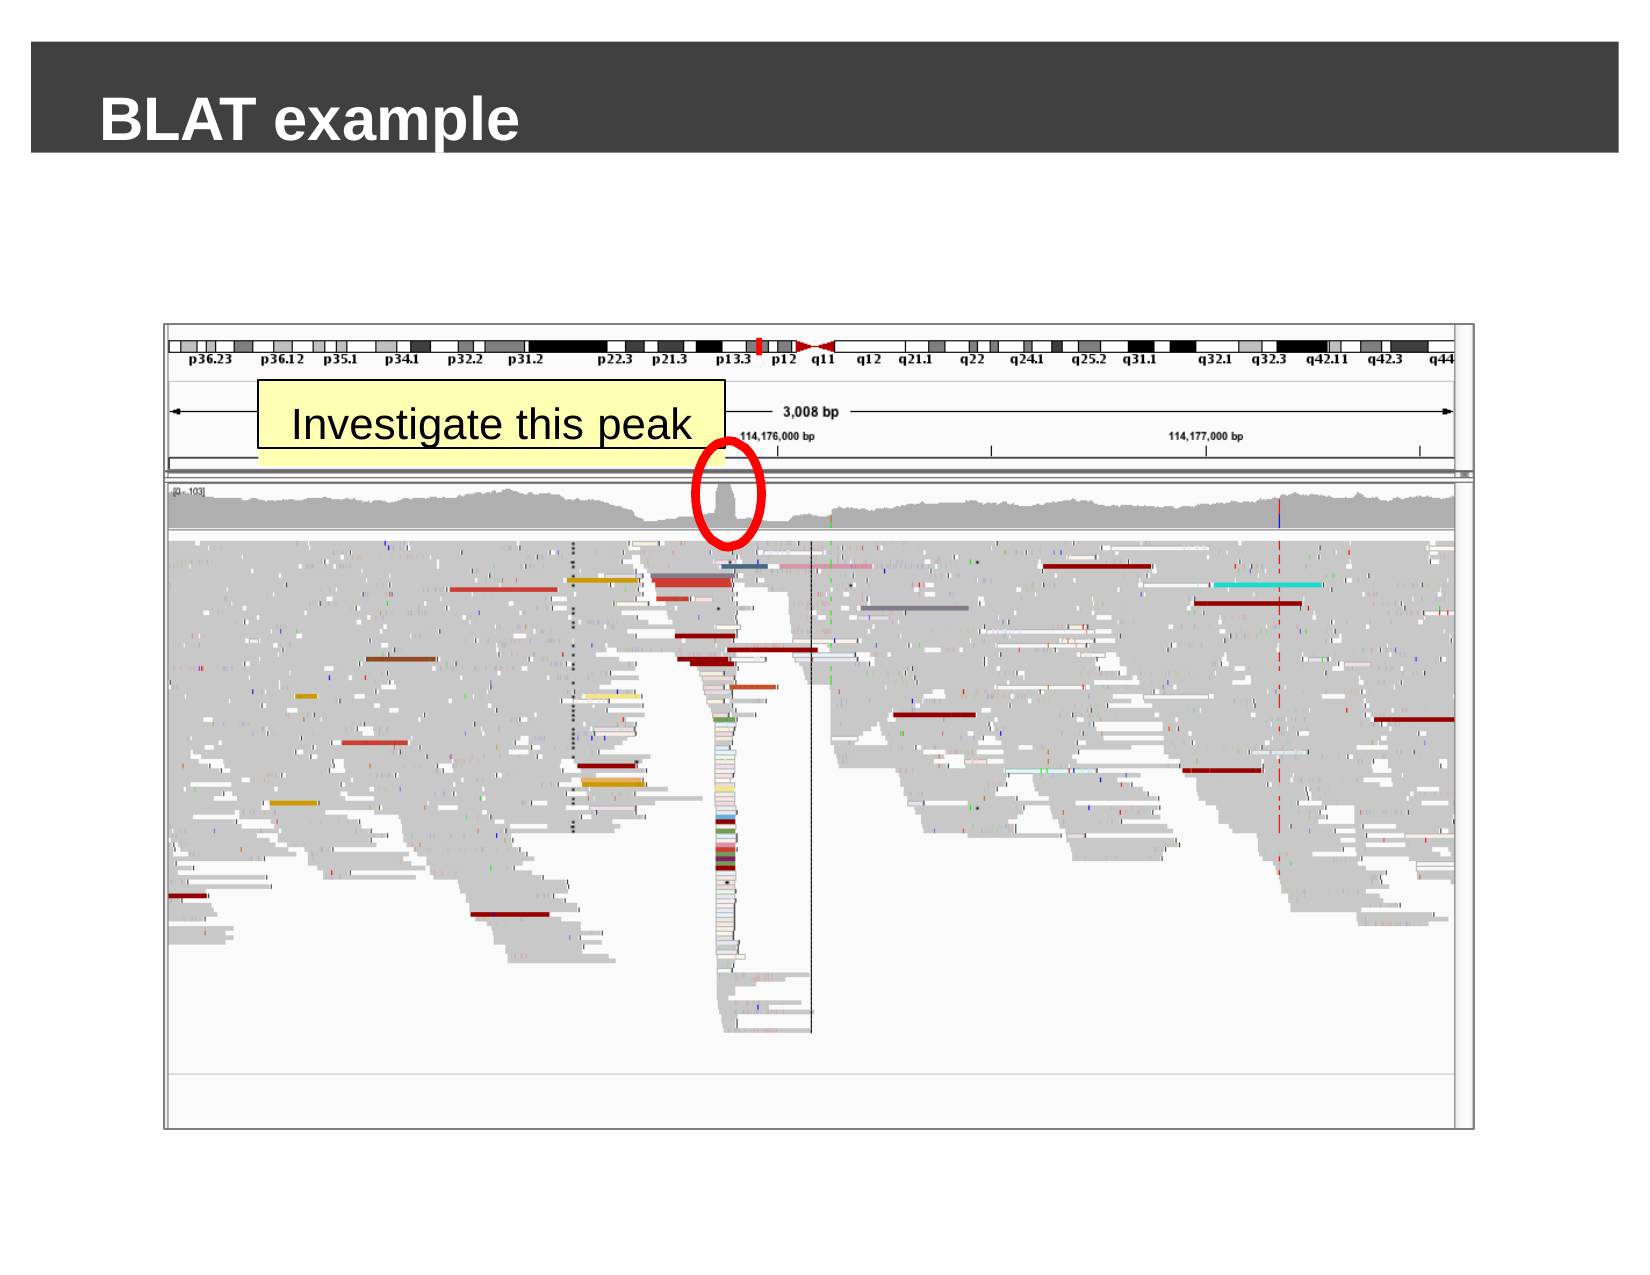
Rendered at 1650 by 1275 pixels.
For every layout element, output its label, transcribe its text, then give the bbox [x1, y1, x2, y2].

text_box [258, 449, 709, 466]
text_box [695, 440, 762, 548]
text_box BLAT example [31, 41, 1619, 153]
text_box [164, 323, 1475, 1129]
text_box Investigate this peak [258, 380, 726, 449]
